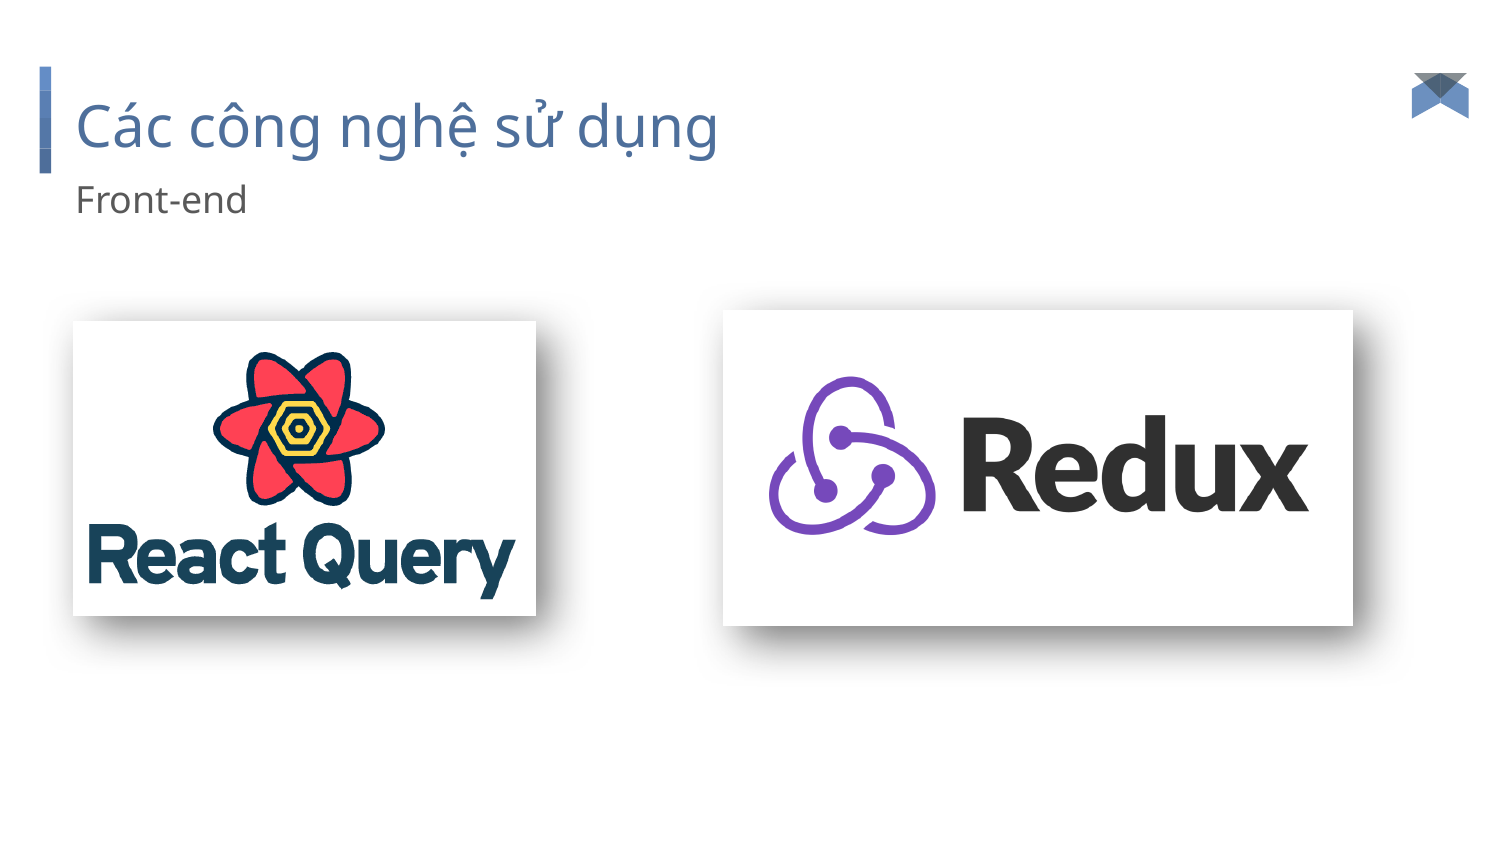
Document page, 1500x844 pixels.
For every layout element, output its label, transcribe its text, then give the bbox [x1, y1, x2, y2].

title Các công nghệ sử dụng [60, 74, 1449, 154]
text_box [1417, 67, 1464, 125]
picture [723, 310, 1354, 626]
picture [72, 321, 536, 616]
subtitle Front-end [60, 154, 1449, 219]
